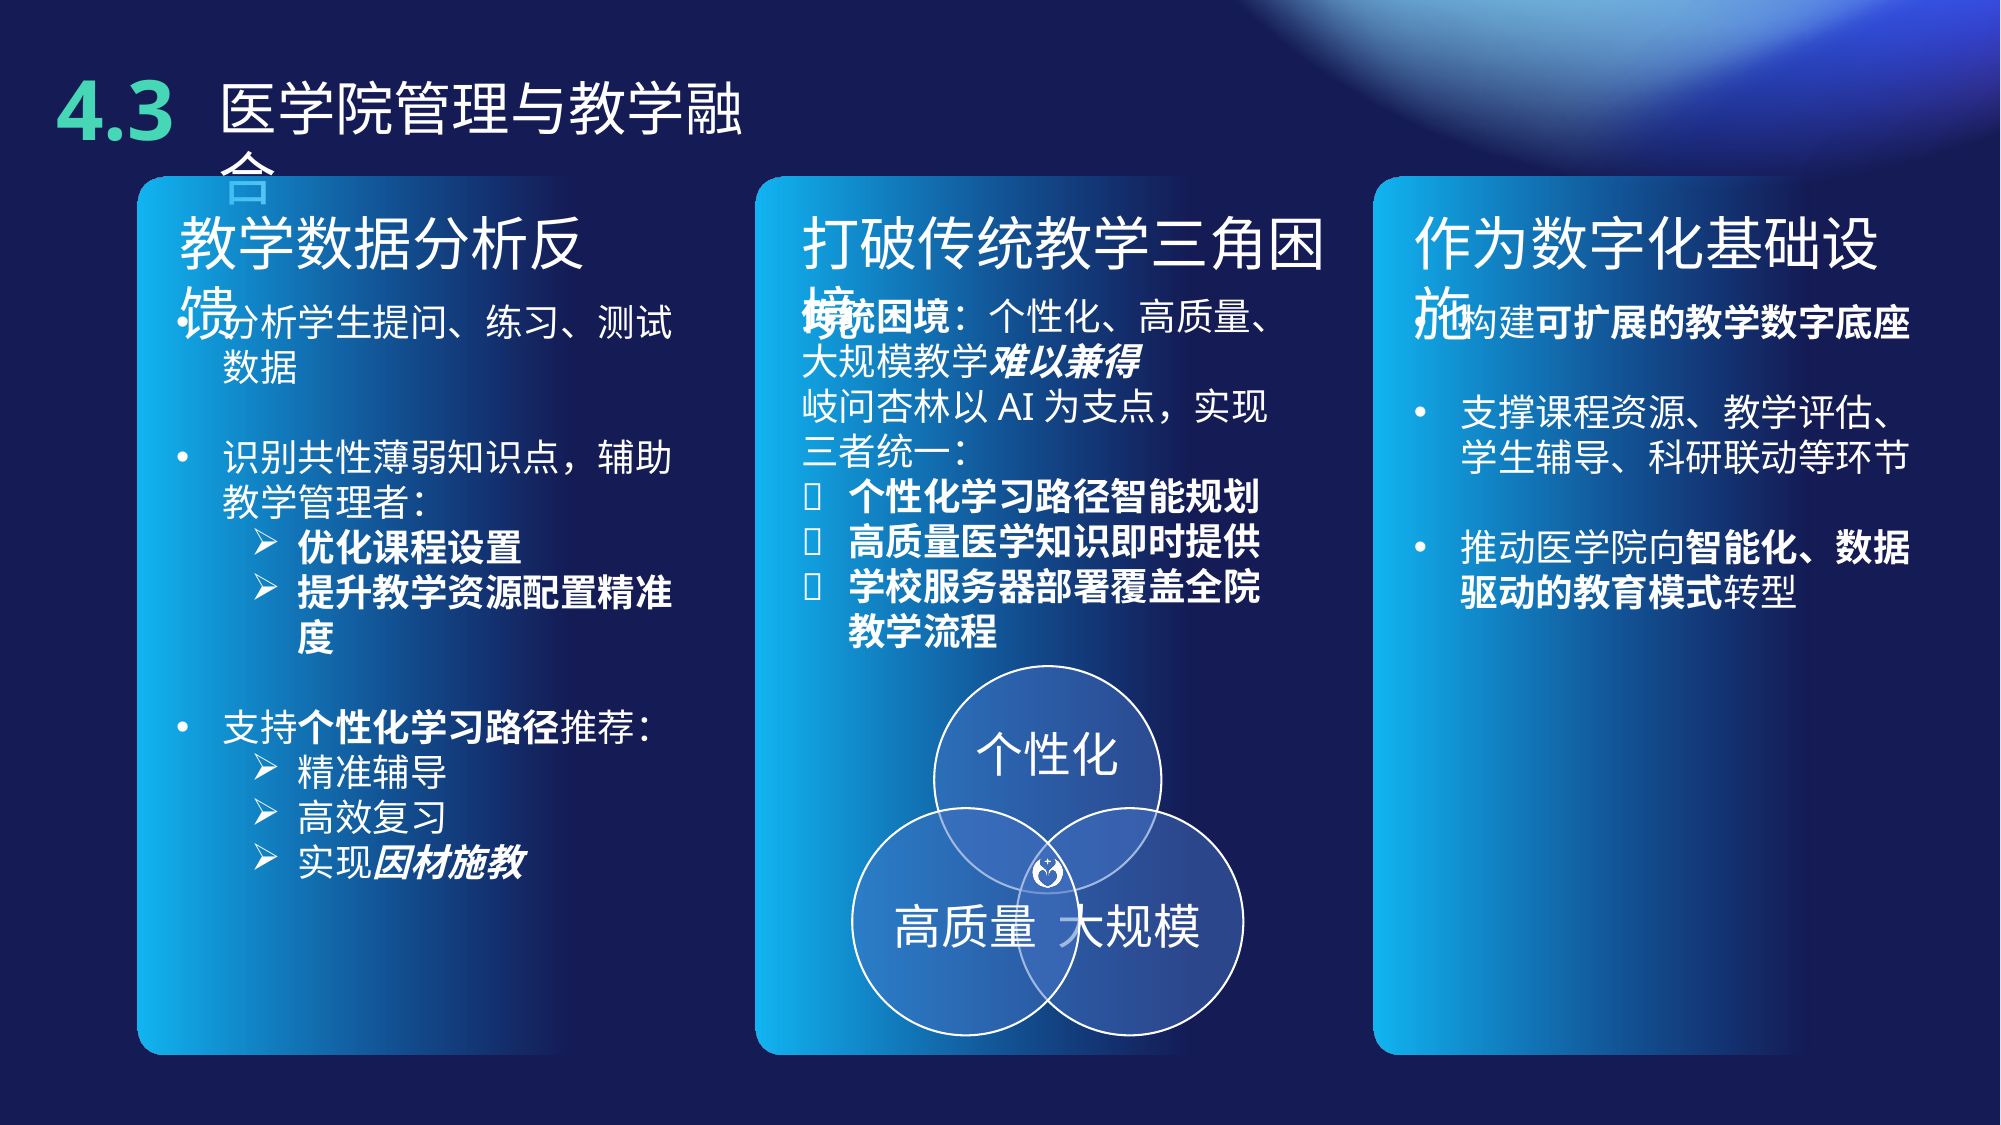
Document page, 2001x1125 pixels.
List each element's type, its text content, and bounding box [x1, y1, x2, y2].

text_box 打破传统教学三角困境 [786, 199, 1374, 355]
text_box 传统困境：个性化、高质量、大规模教学难以兼得 岐问杏林以AI为支点，实现三者统一： 个性化学习路径智能规划 高质量医学知识即时提供 学校服务器部署覆盖全院教学流程 [786, 355, 1313, 661]
text_box 4.3 [26, 49, 206, 165]
text_box 作为数字化基础设施 [1398, 199, 1925, 355]
text_box [754, 175, 1333, 1056]
text_box [1372, 175, 1951, 1056]
text_box [136, 175, 714, 1056]
text_box 构建可扩展的教学数字底座 支撑课程资源、教学评估、学生辅导、科研联动等环节 推动医学院向智能化、数据驱动的教育模式转型 [1398, 291, 1950, 622]
picture [0, 0, 2001, 1125]
text_box 医学院管理与教学融合 [204, 64, 781, 220]
text_box 教学数据分析反馈 [164, 199, 648, 355]
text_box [818, 661, 1277, 1041]
text_box 分析学生提问、练习、测试数据 识别共性薄弱知识点，辅助教学管理者： 优化课程设置 提升教学资源配置精准度 支持个性化学习路径推荐： 精准辅导 高效复习 实现因材施教 [161, 291, 713, 892]
